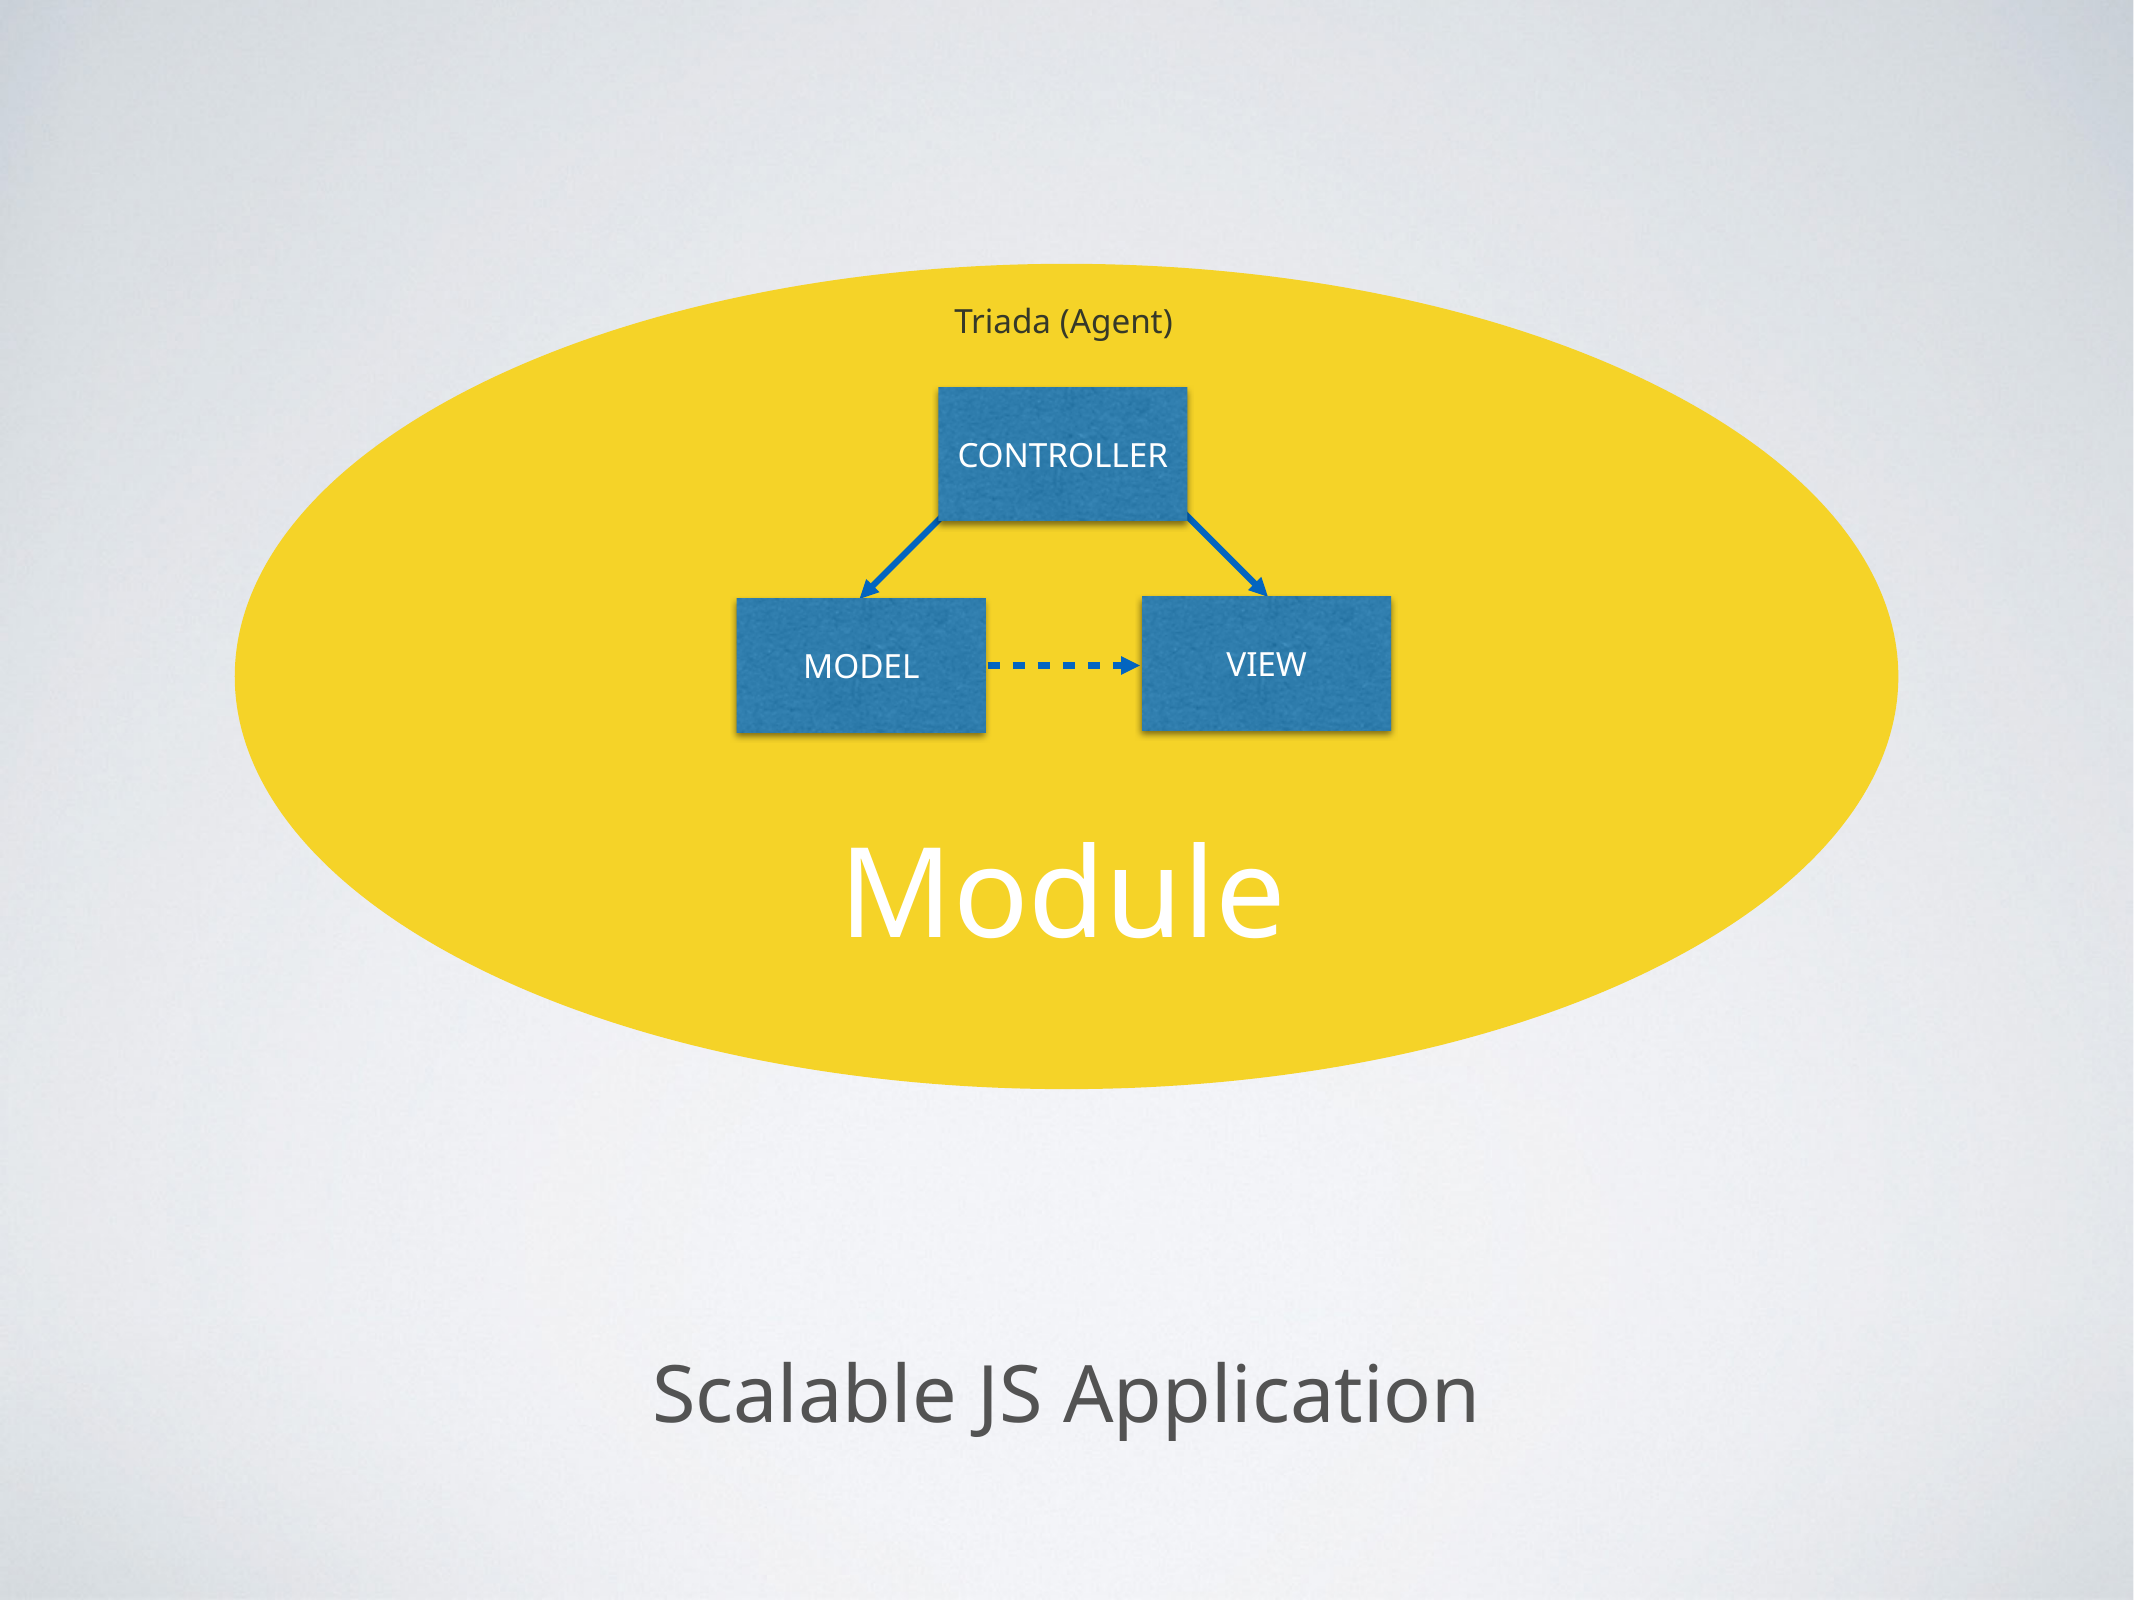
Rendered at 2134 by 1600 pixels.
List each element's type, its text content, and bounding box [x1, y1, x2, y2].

text_box [1127, 659, 1136, 672]
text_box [736, 598, 987, 733]
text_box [938, 387, 1188, 522]
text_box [1141, 596, 1392, 731]
text_box [860, 524, 934, 597]
picture [0, 0, 2134, 1600]
text_box [1192, 520, 1268, 595]
text_box [234, 263, 1899, 1090]
list Scalable JS Application [207, 1343, 1926, 1530]
text_box Triada (Agent) [954, 300, 1174, 341]
text_box Module [839, 812, 1287, 963]
